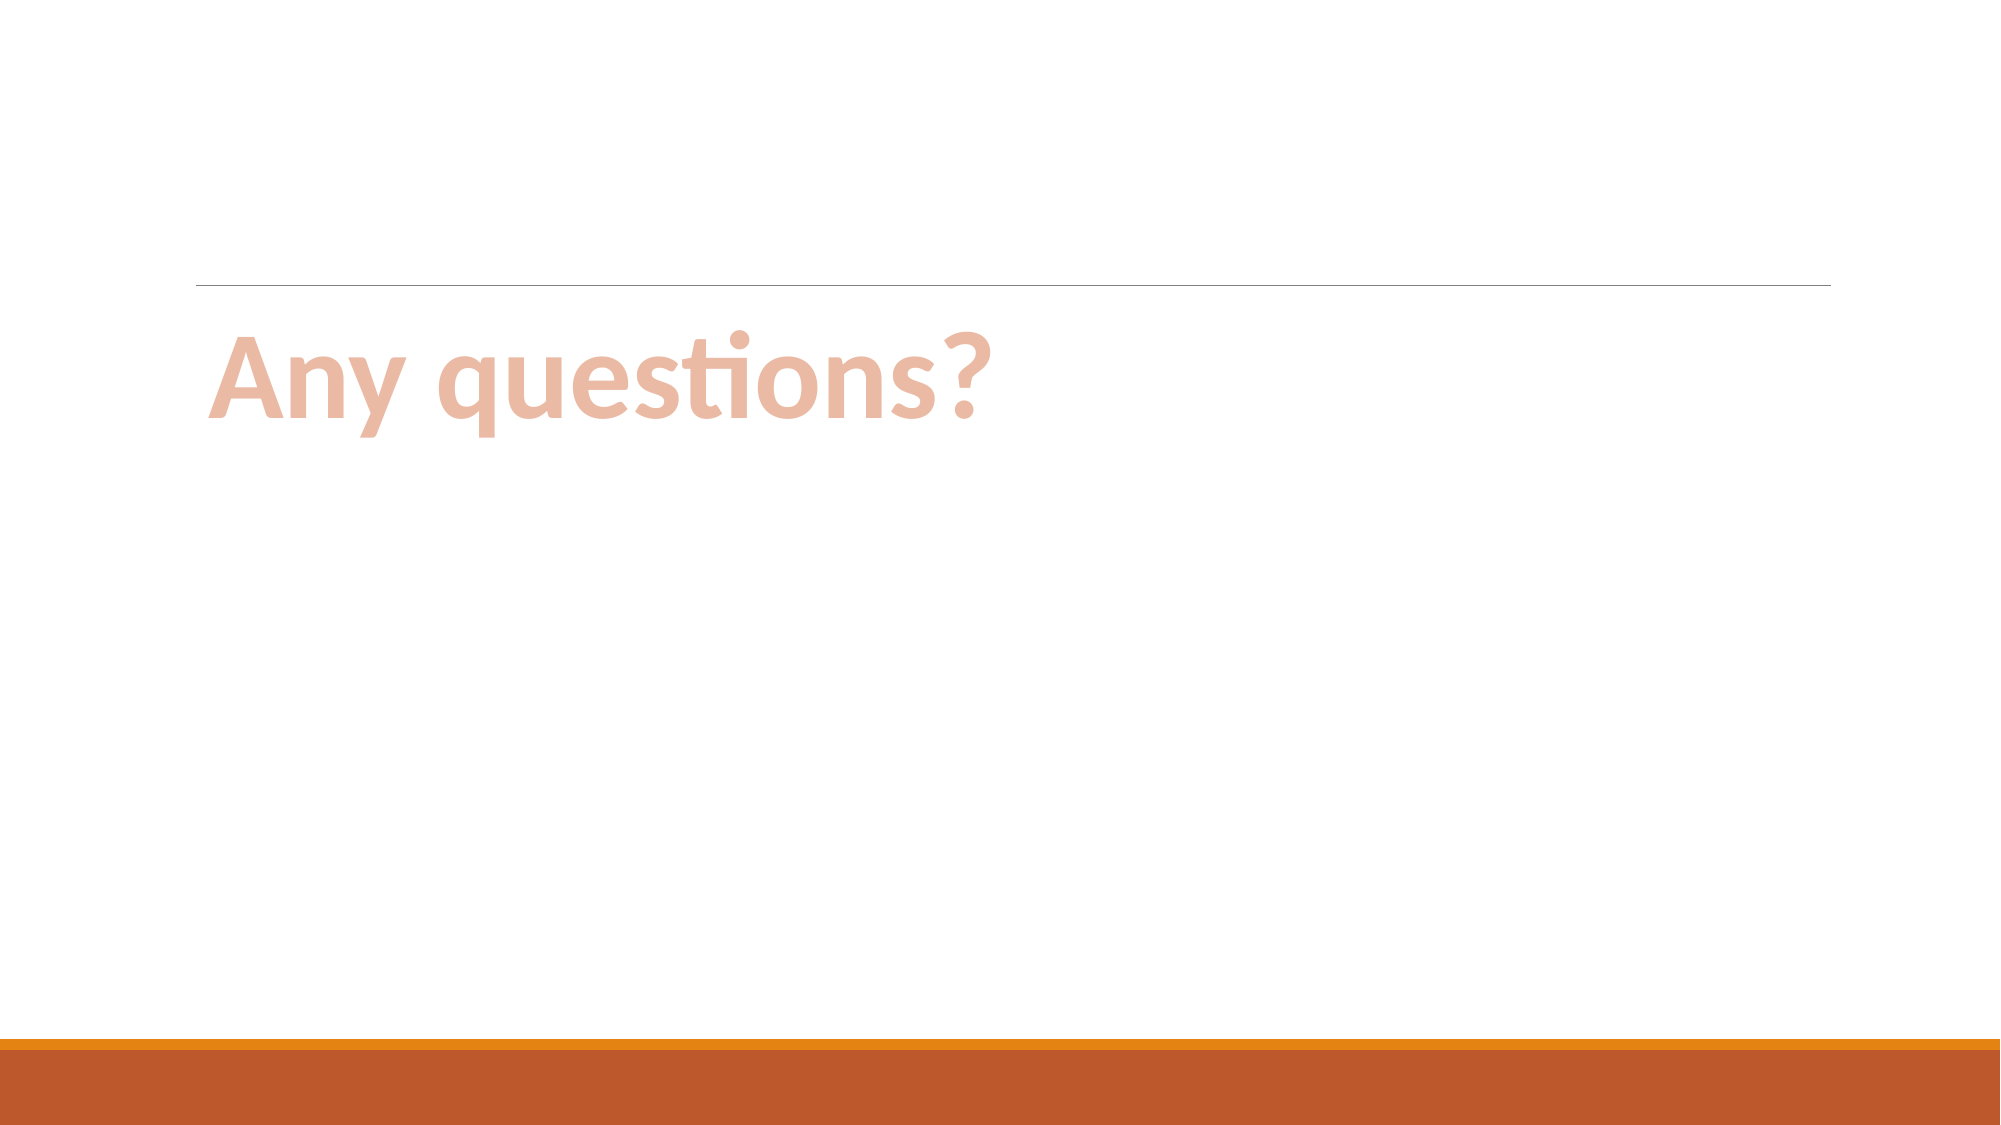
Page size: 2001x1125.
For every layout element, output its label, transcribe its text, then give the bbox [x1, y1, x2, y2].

list Any questions? [180, 302, 1830, 963]
